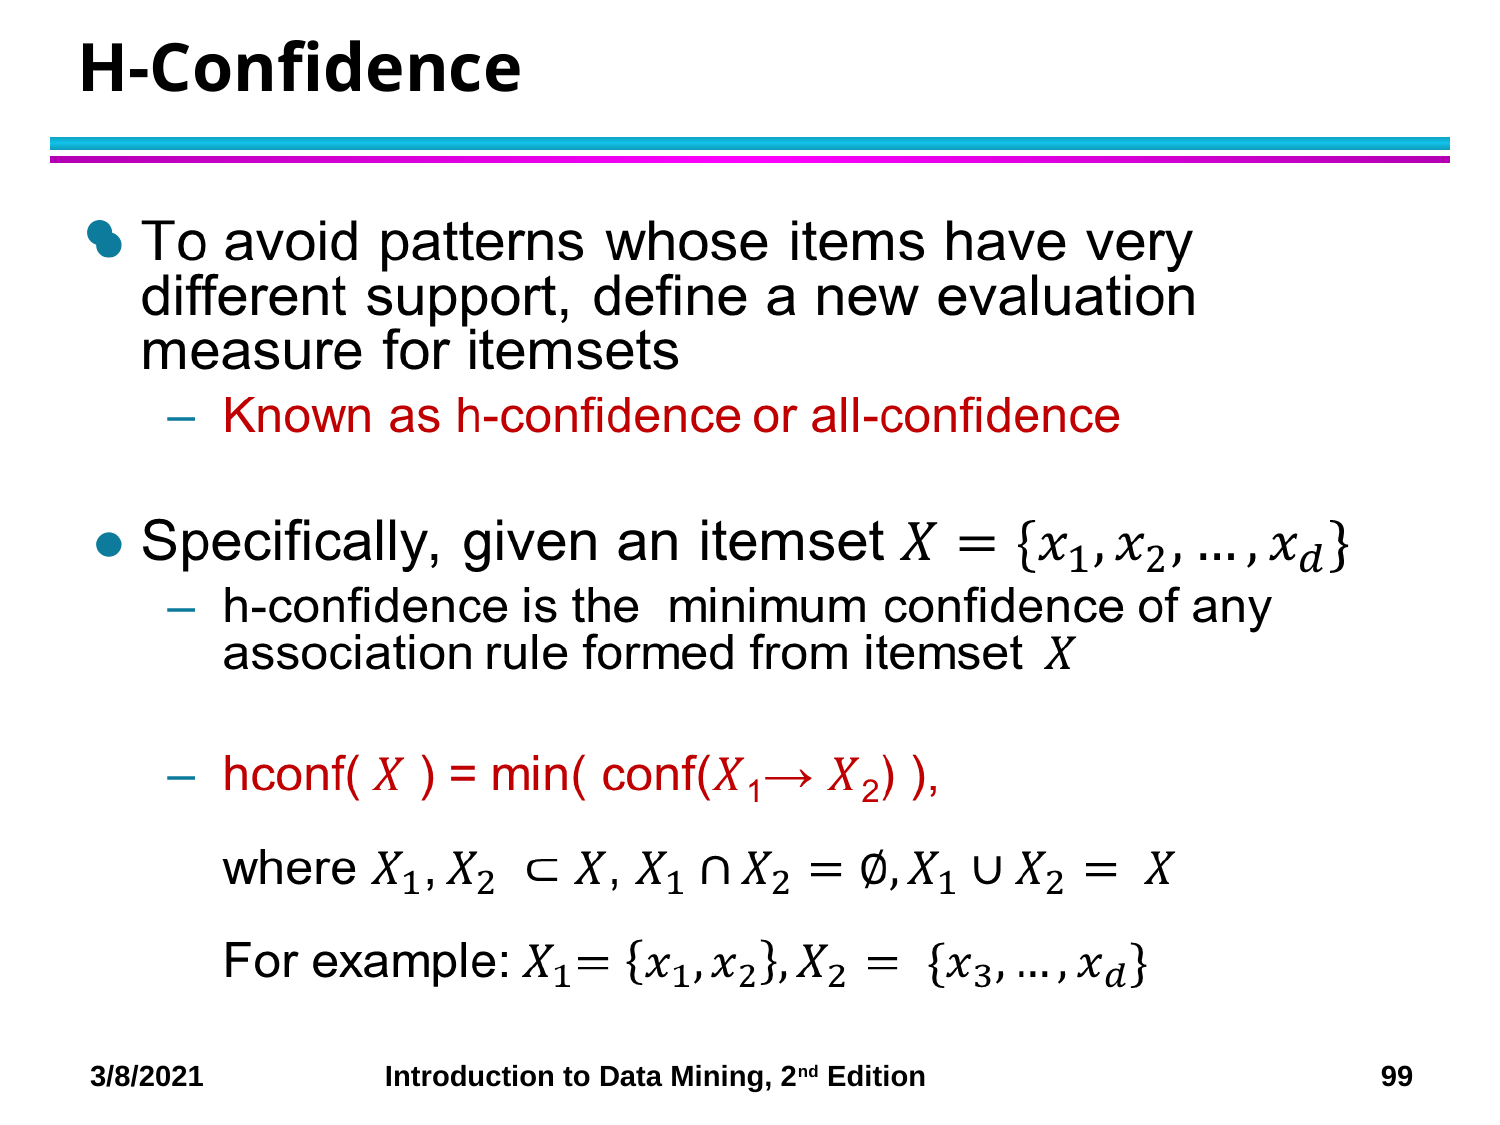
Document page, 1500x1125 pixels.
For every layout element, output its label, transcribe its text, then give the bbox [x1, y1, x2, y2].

list [67, 187, 1432, 1038]
title H-Confidence [62, 24, 1421, 113]
